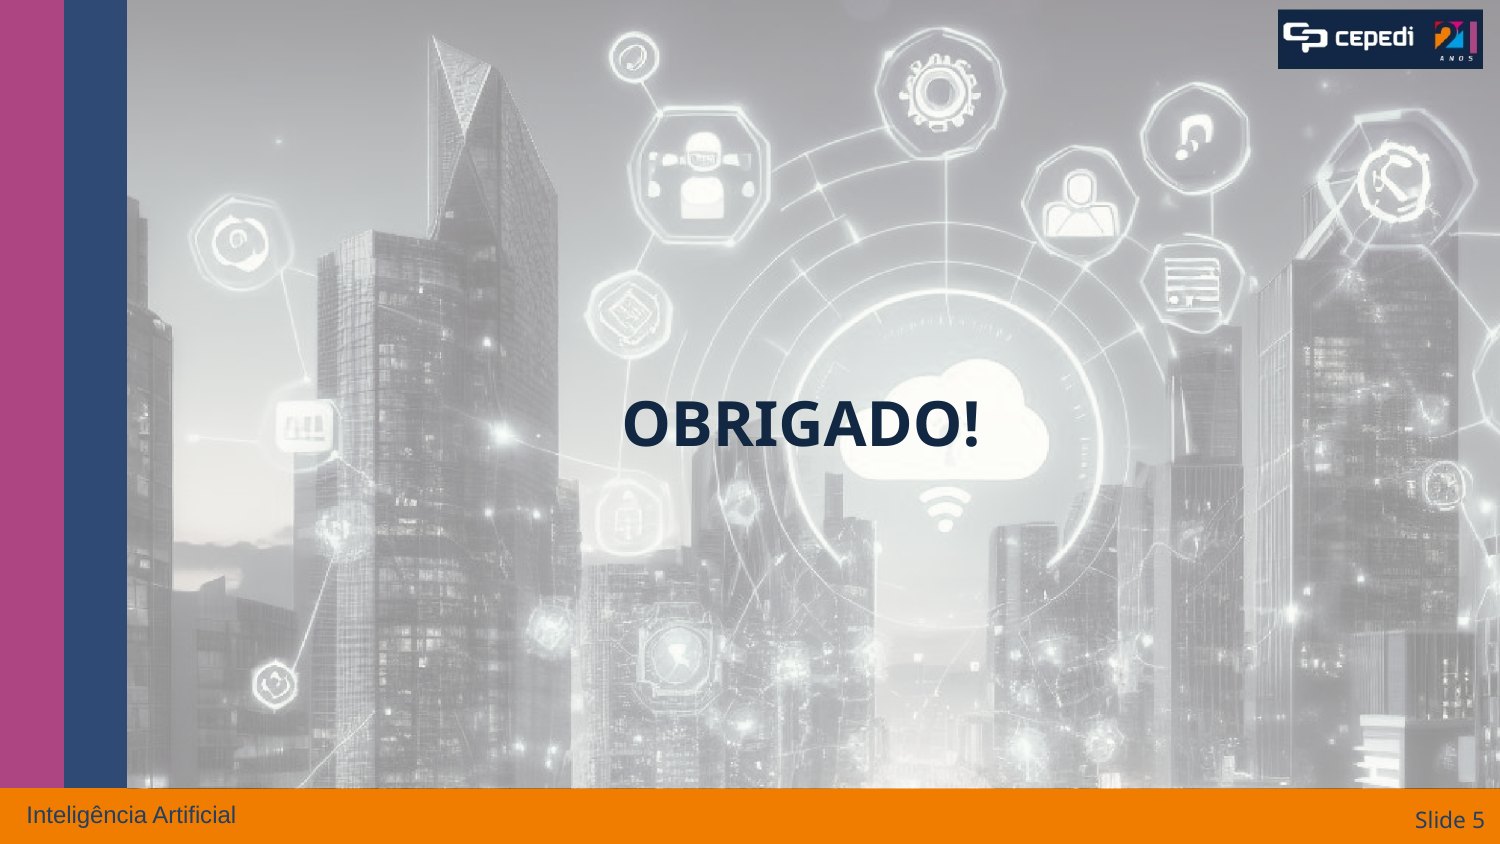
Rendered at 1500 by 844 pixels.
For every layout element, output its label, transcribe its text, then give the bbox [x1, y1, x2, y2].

picture [0, 0, 1500, 844]
slide_number Slide ‹#› [1277, 789, 1500, 844]
subtitle Inteligência Artificial [11, 782, 677, 844]
title OBRIGADO! [102, 352, 1500, 491]
